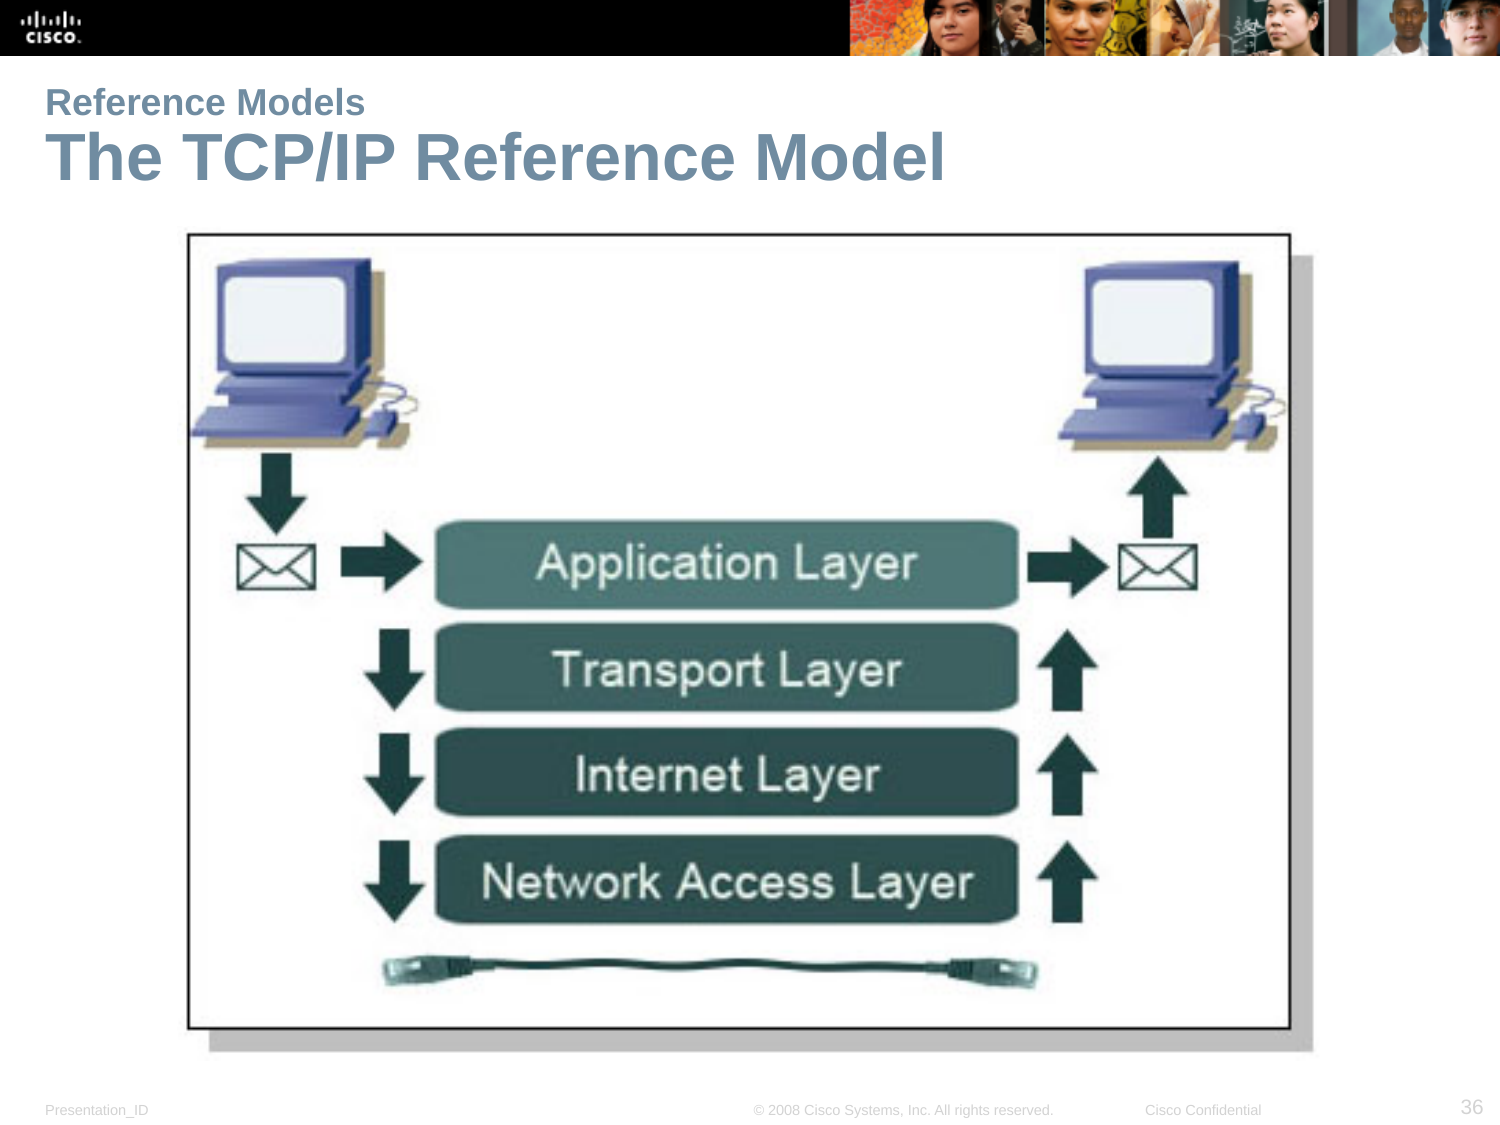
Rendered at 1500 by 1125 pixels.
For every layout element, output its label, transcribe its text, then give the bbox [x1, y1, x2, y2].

title Reference Models The TCP/IP Reference Model [31, 64, 1471, 203]
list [34, 226, 1468, 1061]
picture [0, 0, 1500, 56]
